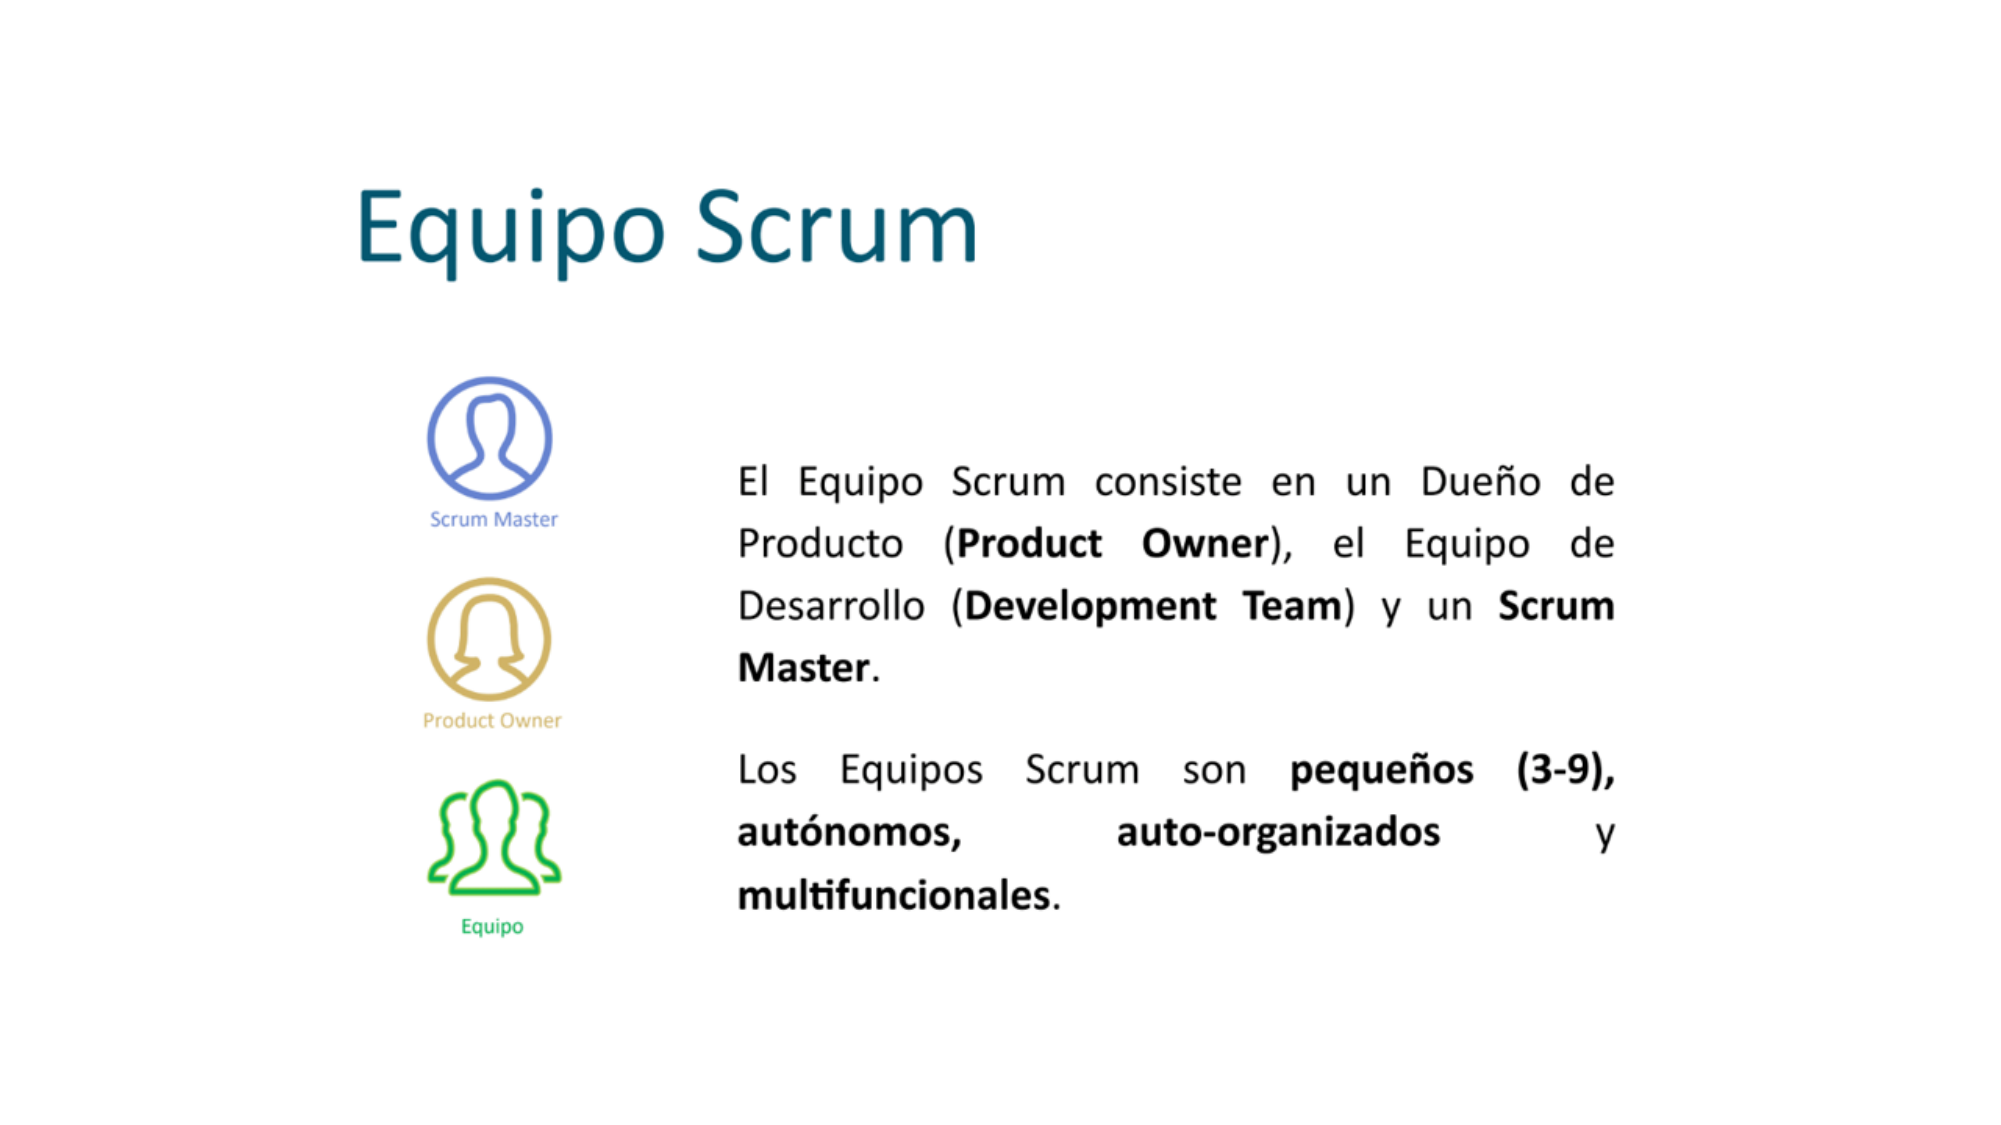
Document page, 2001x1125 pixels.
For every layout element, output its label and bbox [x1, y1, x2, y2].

picture [328, 153, 1672, 972]
